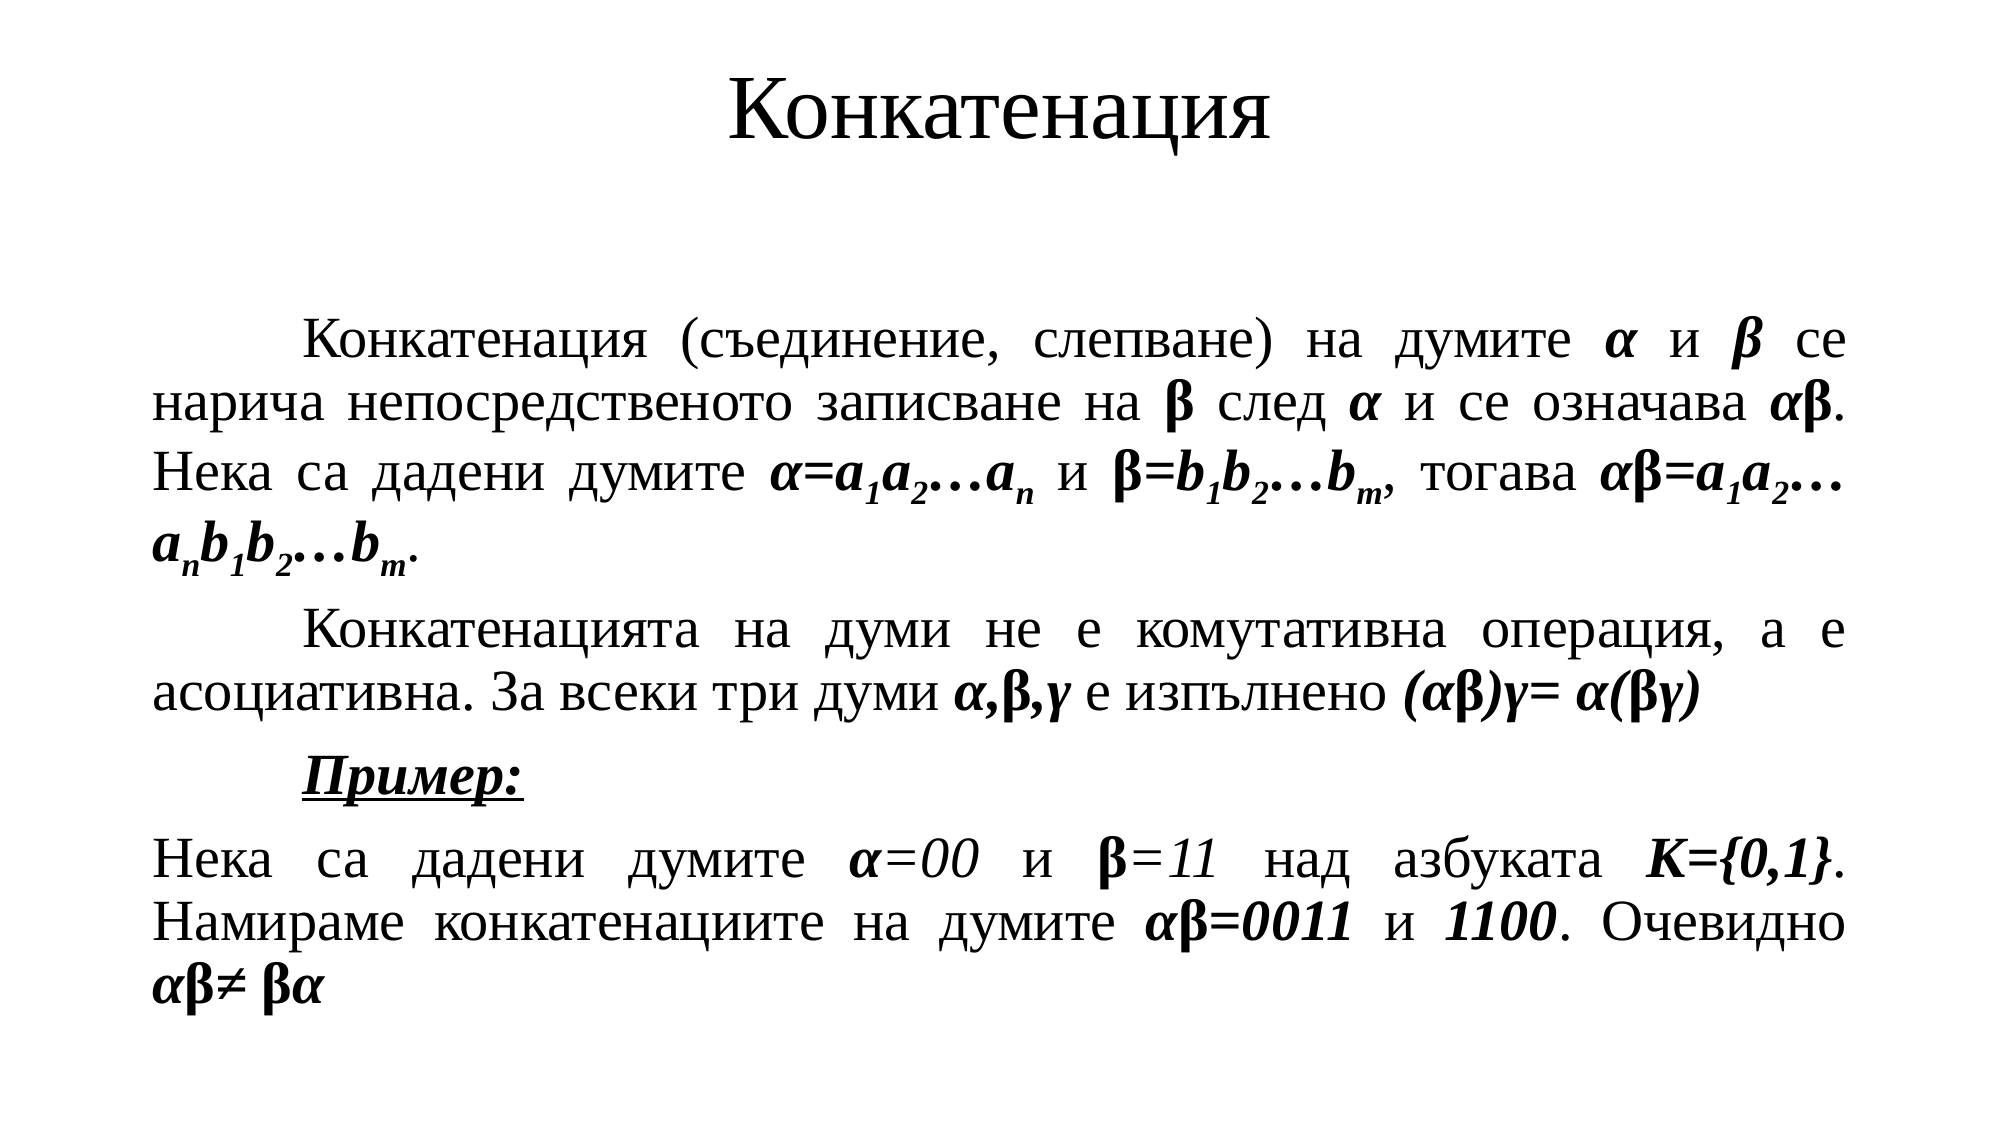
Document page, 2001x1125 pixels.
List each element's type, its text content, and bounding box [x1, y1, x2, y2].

list Конкатенация (съединение, слепване) на думите α и β се нарича непосредственото записване на β след α и се означава αβ. Нека са дадени думите α=а1а2…аn и β=b1b2…bm, тогава αβ=а1а2…аnb1b2…bm. Конкатенацията на думи не е комутативна операция, а е асоциативна. За всеки три думи α,β,γ е изпълнено (αβ)γ= α(βγ) Пример: Нека са дадени думите α=00 и β=11 над азбуката К={0,1}. Намираме конкатенациите на думите αβ=0011 и 1100. Очевидно αβ≠ βα [137, 299, 1863, 1014]
title Конкатенация [137, 59, 1863, 158]
